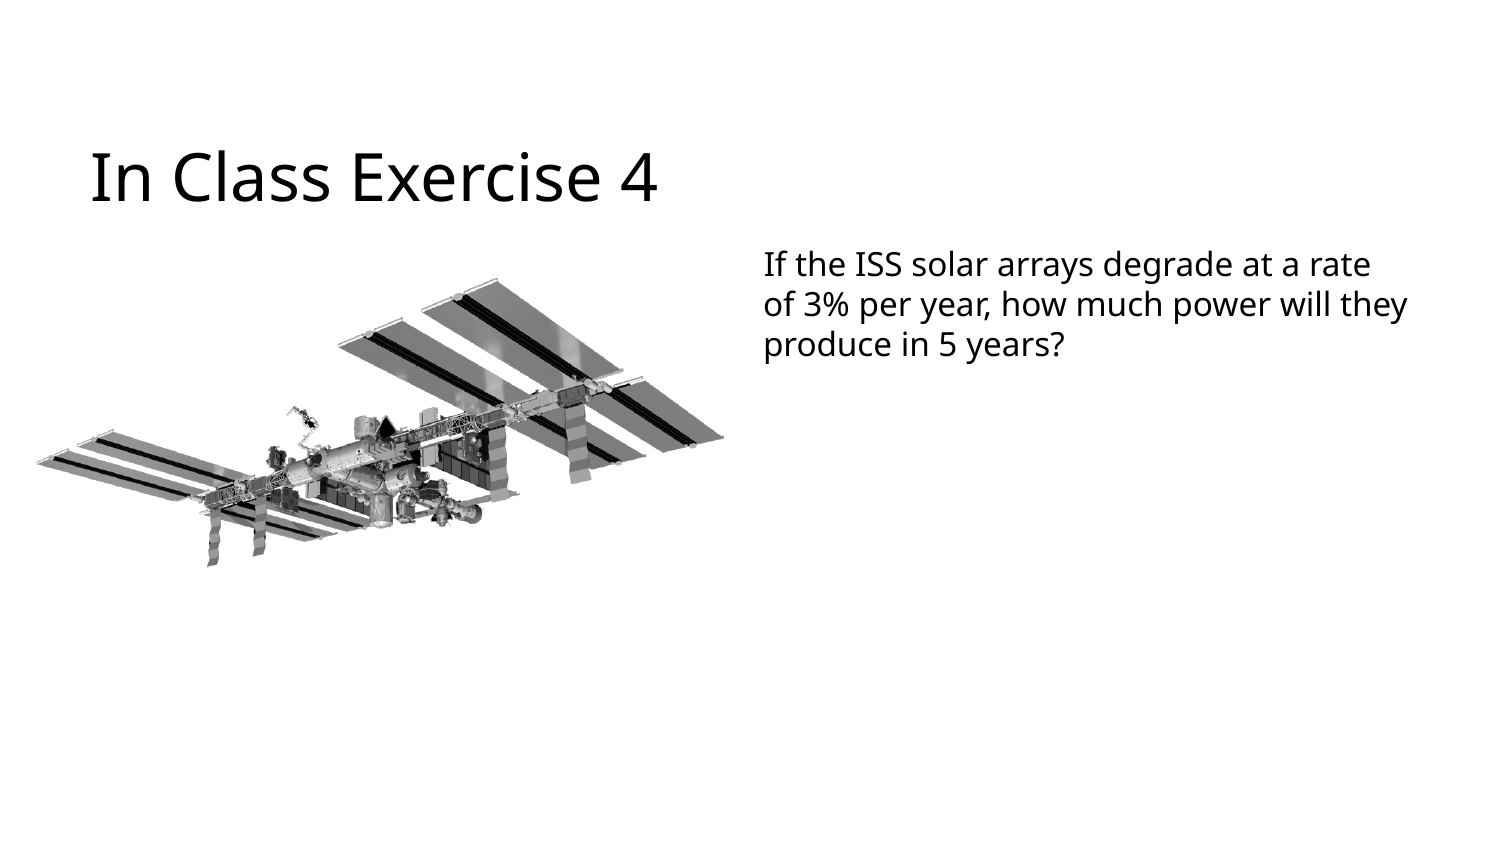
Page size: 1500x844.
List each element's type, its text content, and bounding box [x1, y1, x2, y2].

text_box If the ISS solar arrays degrade at a rate of 3% per year, how much power will they produce in 5 years? [748, 236, 1424, 719]
text_box In Class Exercise 4 [0, 127, 750, 222]
picture [31, 270, 732, 574]
